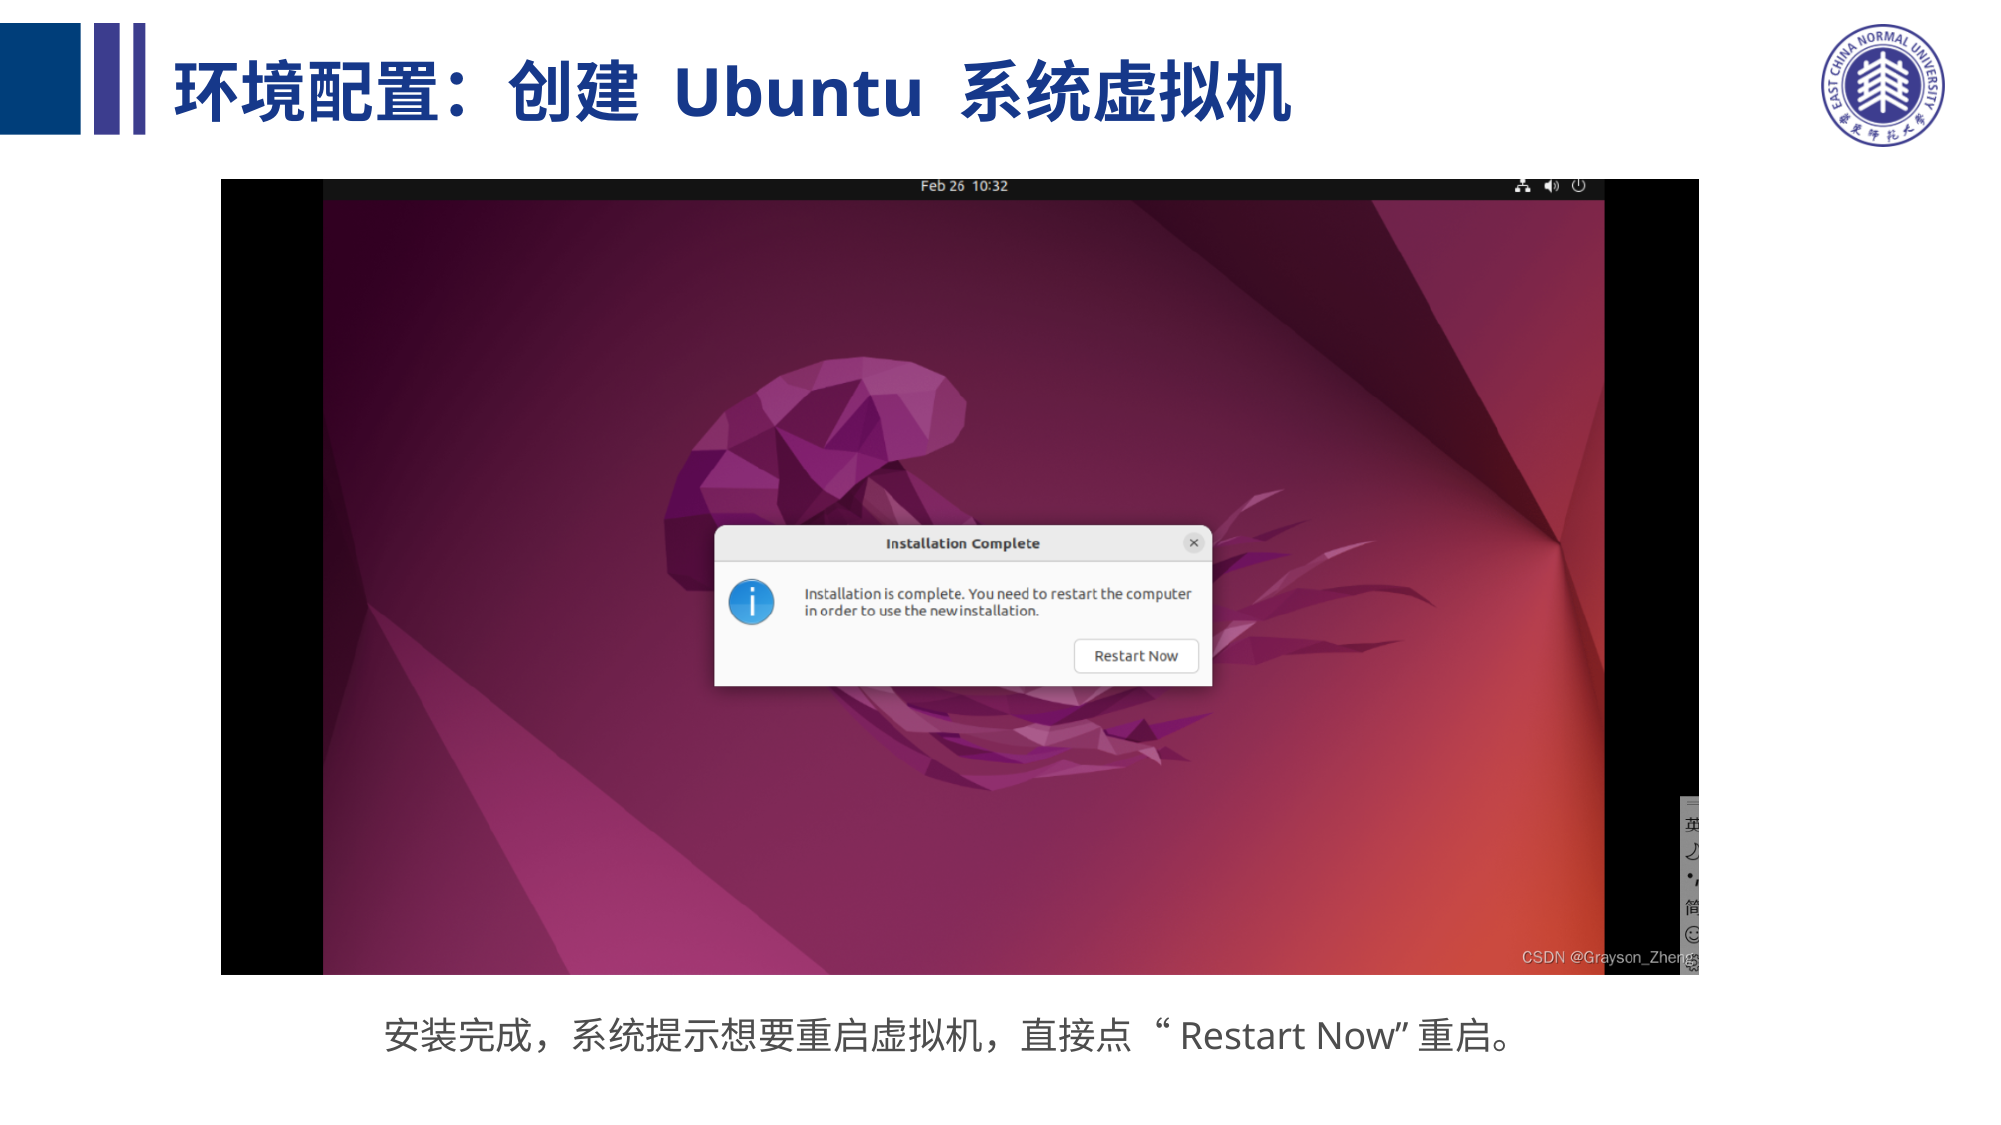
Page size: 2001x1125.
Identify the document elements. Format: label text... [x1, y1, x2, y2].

title 环境配置：创建 Ubuntu 系统虚拟机 [158, 24, 1536, 138]
text_box 安装完成，系统提示想要重启虚拟机，直接点“Restart Now”重启。 [368, 1004, 1568, 1065]
picture [1821, 24, 1945, 147]
picture [221, 179, 1699, 977]
